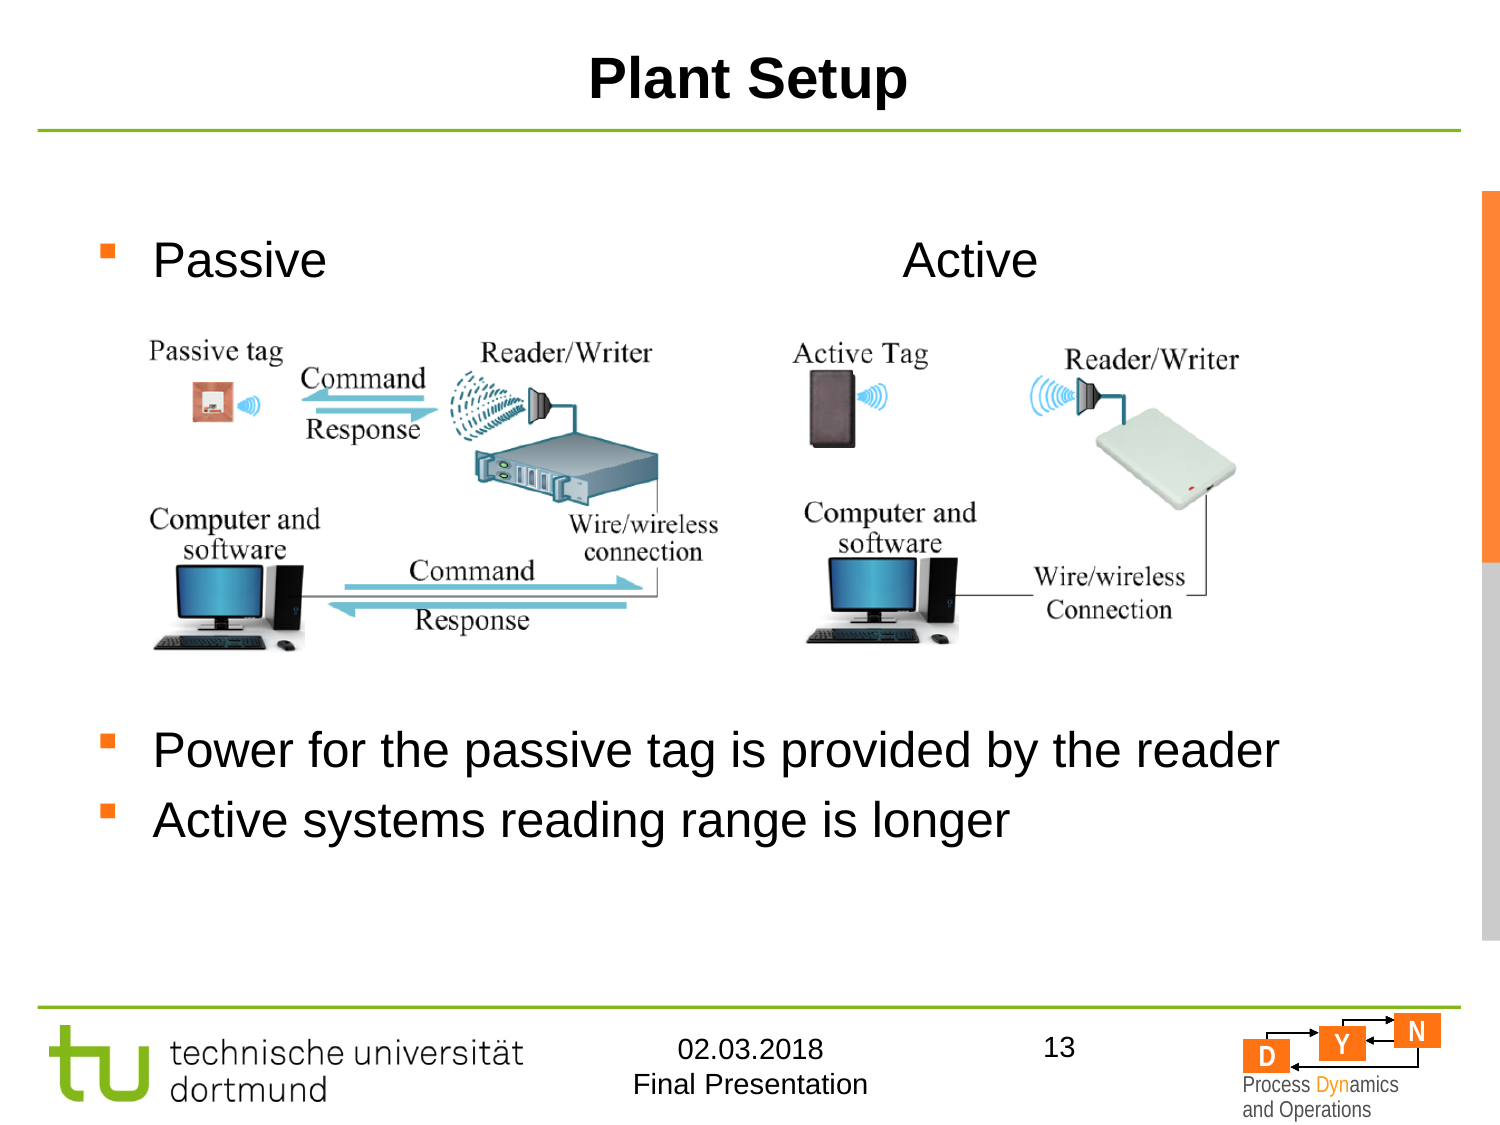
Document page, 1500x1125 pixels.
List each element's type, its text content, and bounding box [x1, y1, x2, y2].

picture [49, 1025, 523, 1102]
picture [789, 325, 1267, 660]
list Passive Active Power for the passive tag is provided by the reader Active systems reading range is longer [81, 220, 1416, 989]
title Plant Setup [81, 10, 1417, 141]
picture [135, 325, 727, 660]
